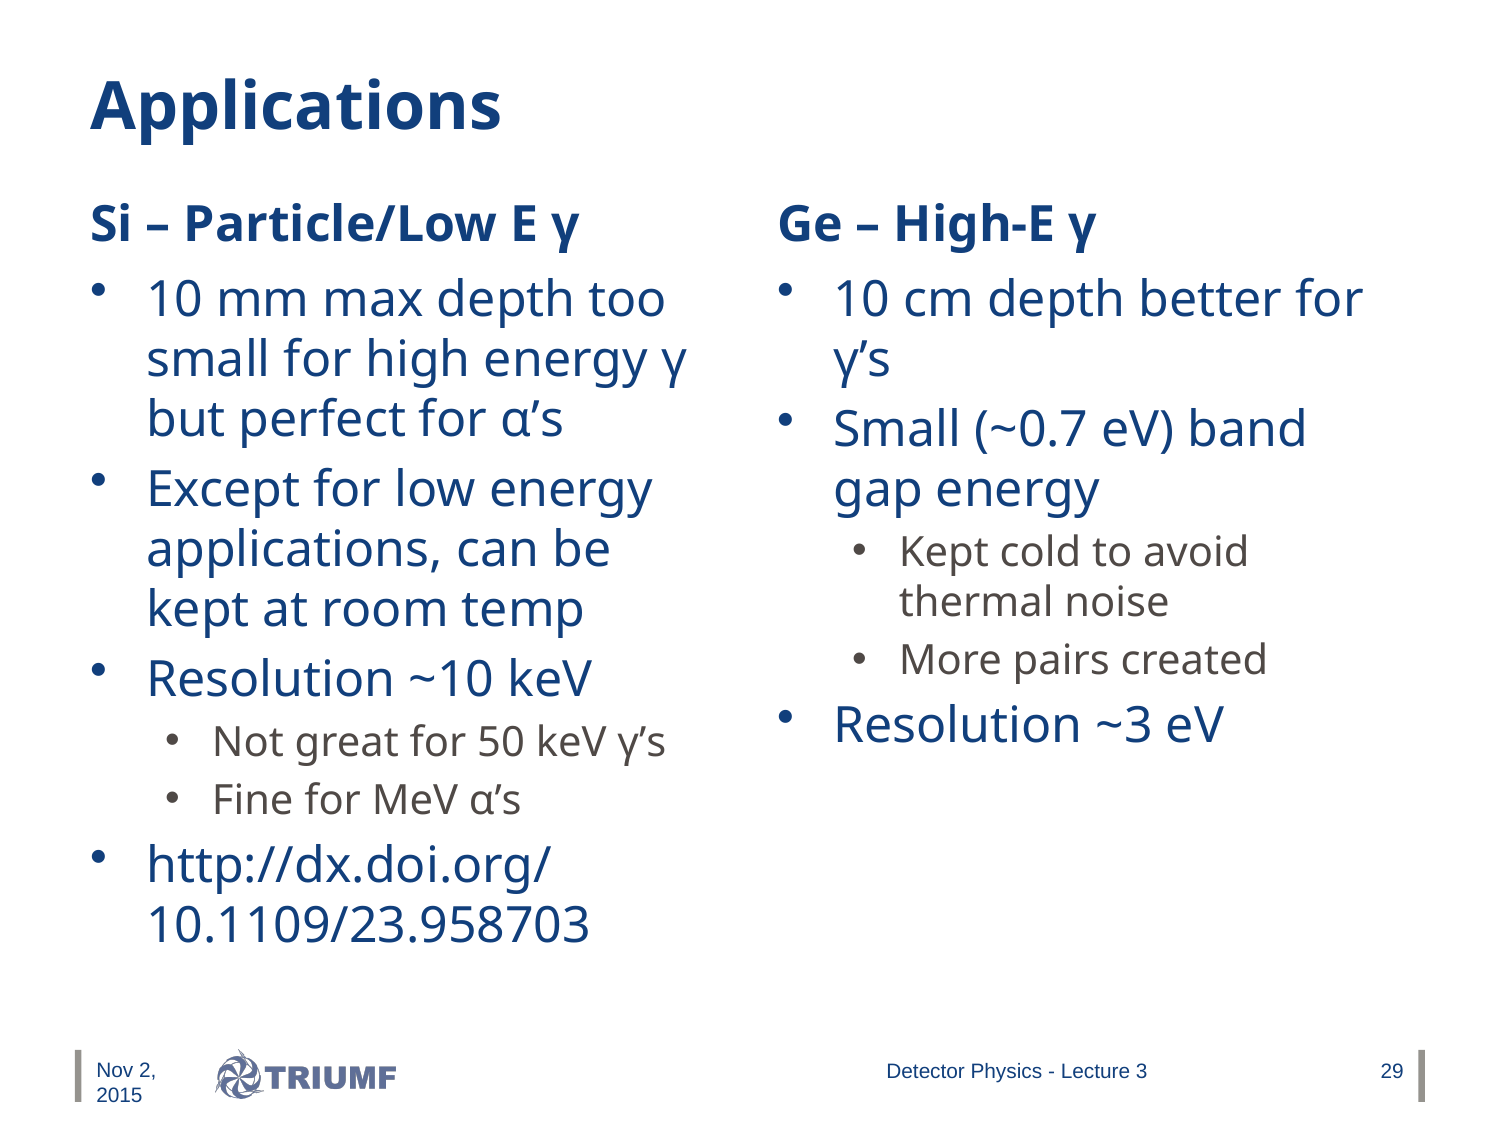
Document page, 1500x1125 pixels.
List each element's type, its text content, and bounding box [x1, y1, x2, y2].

footer Detector Physics - Lecture 3 [394, 1049, 1163, 1125]
list Ge – High-E γ [761, 162, 1426, 258]
list 10 cm depth better for γ’s Small (~0.7 eV) band gap energy Kept cold to avoid thermal noise More pairs created Resolution ~3 eV [761, 258, 1426, 1006]
list 10 mm max depth too small for high energy γ but perfect for α’s Except for low energy applications, can be kept at room temp Resolution ~10 keV Not great for 50 keV γ’s Fine for MeV α’s http://dx.doi.org/10.1109/23.958703 [74, 258, 738, 1006]
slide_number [81, 1048, 213, 1125]
list Si – Particle/Low E γ [74, 162, 738, 258]
title Applications [74, 61, 1426, 162]
slide_number 29 [1182, 1049, 1419, 1125]
